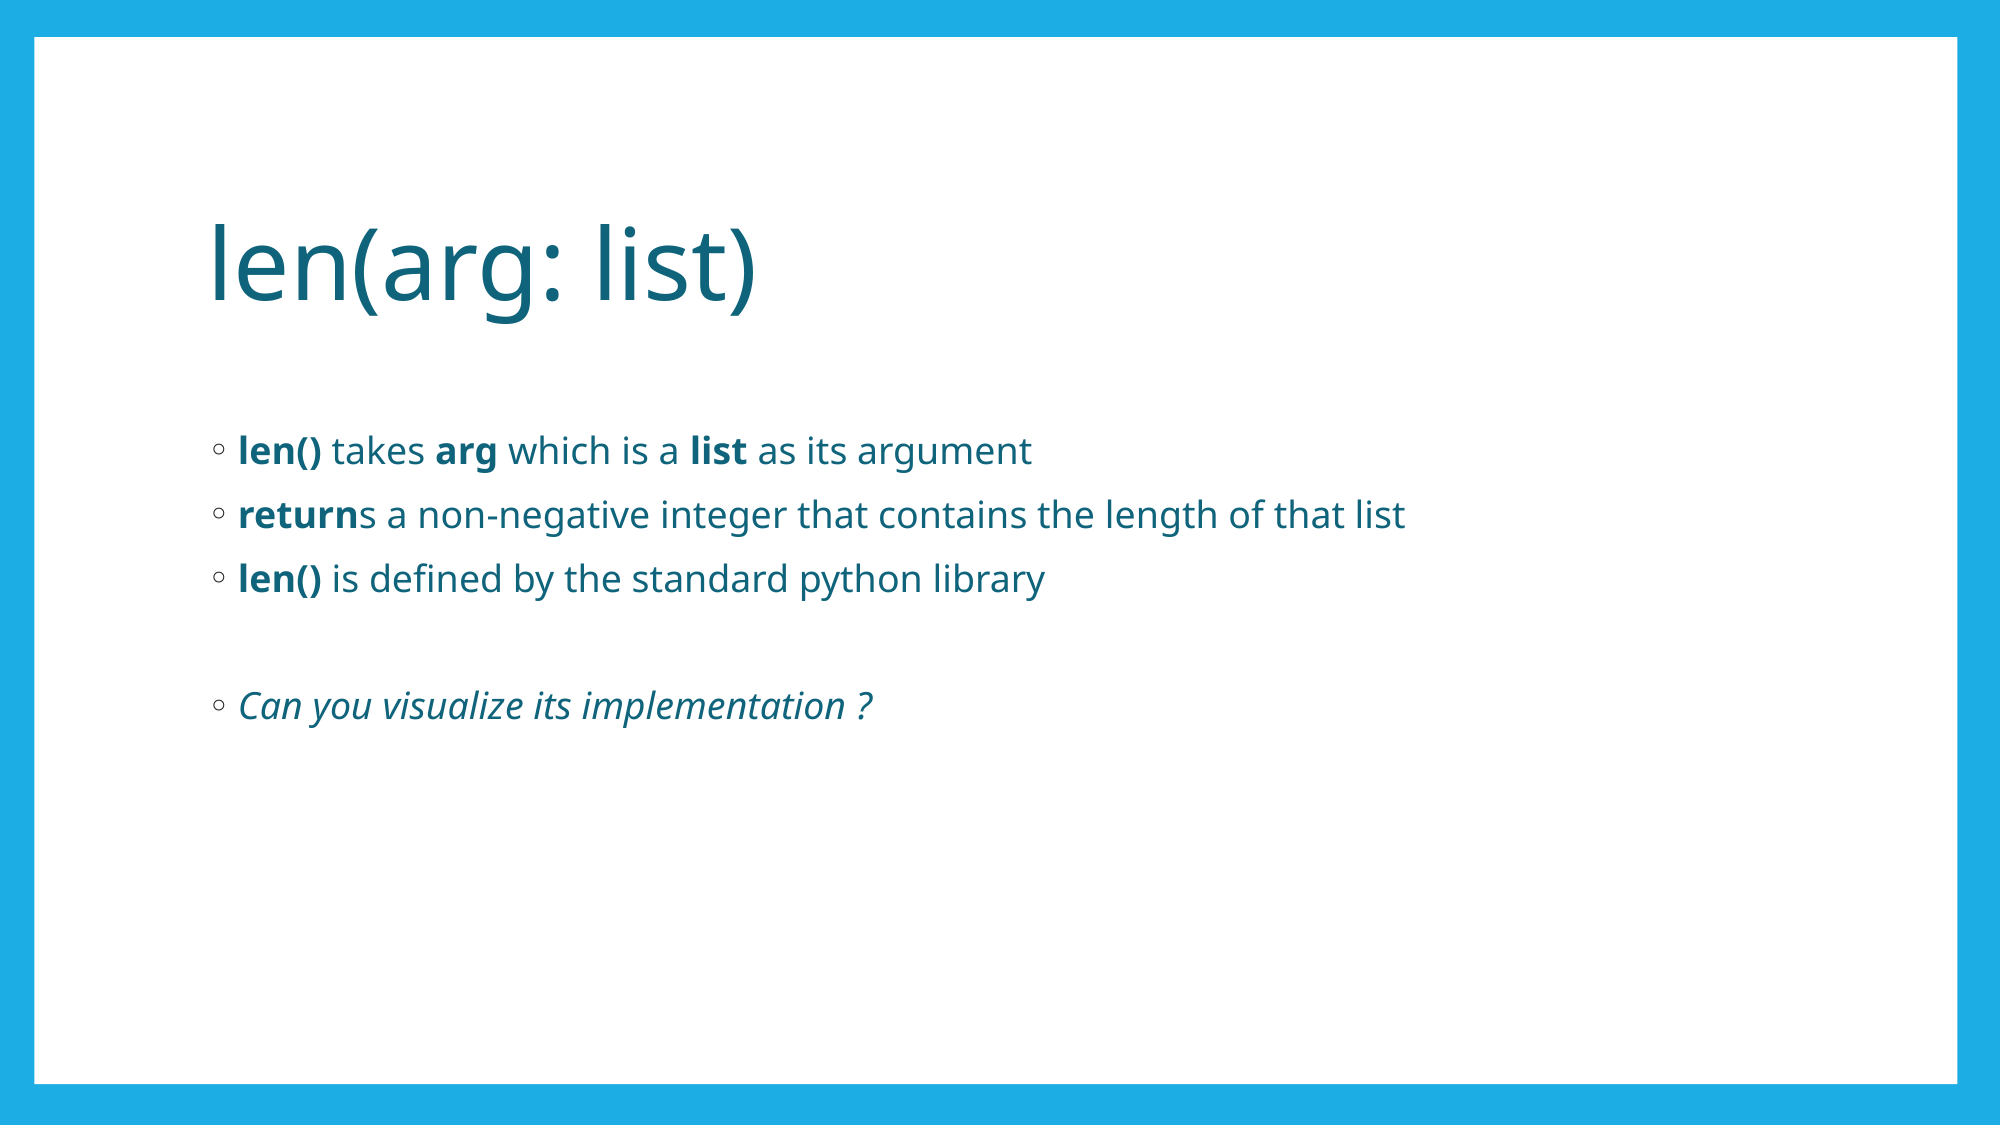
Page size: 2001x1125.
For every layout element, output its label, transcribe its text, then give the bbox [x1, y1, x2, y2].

text_box [0, 0, 2000, 1125]
list len() takes arg which is a list as its argument returns a non-negative integer that contains the length of that list len() is defined by the standard python library Can you visualize its implementation ? [192, 419, 1800, 979]
title len(arg: list) [192, 142, 1800, 394]
text_box [34, 37, 1958, 1085]
